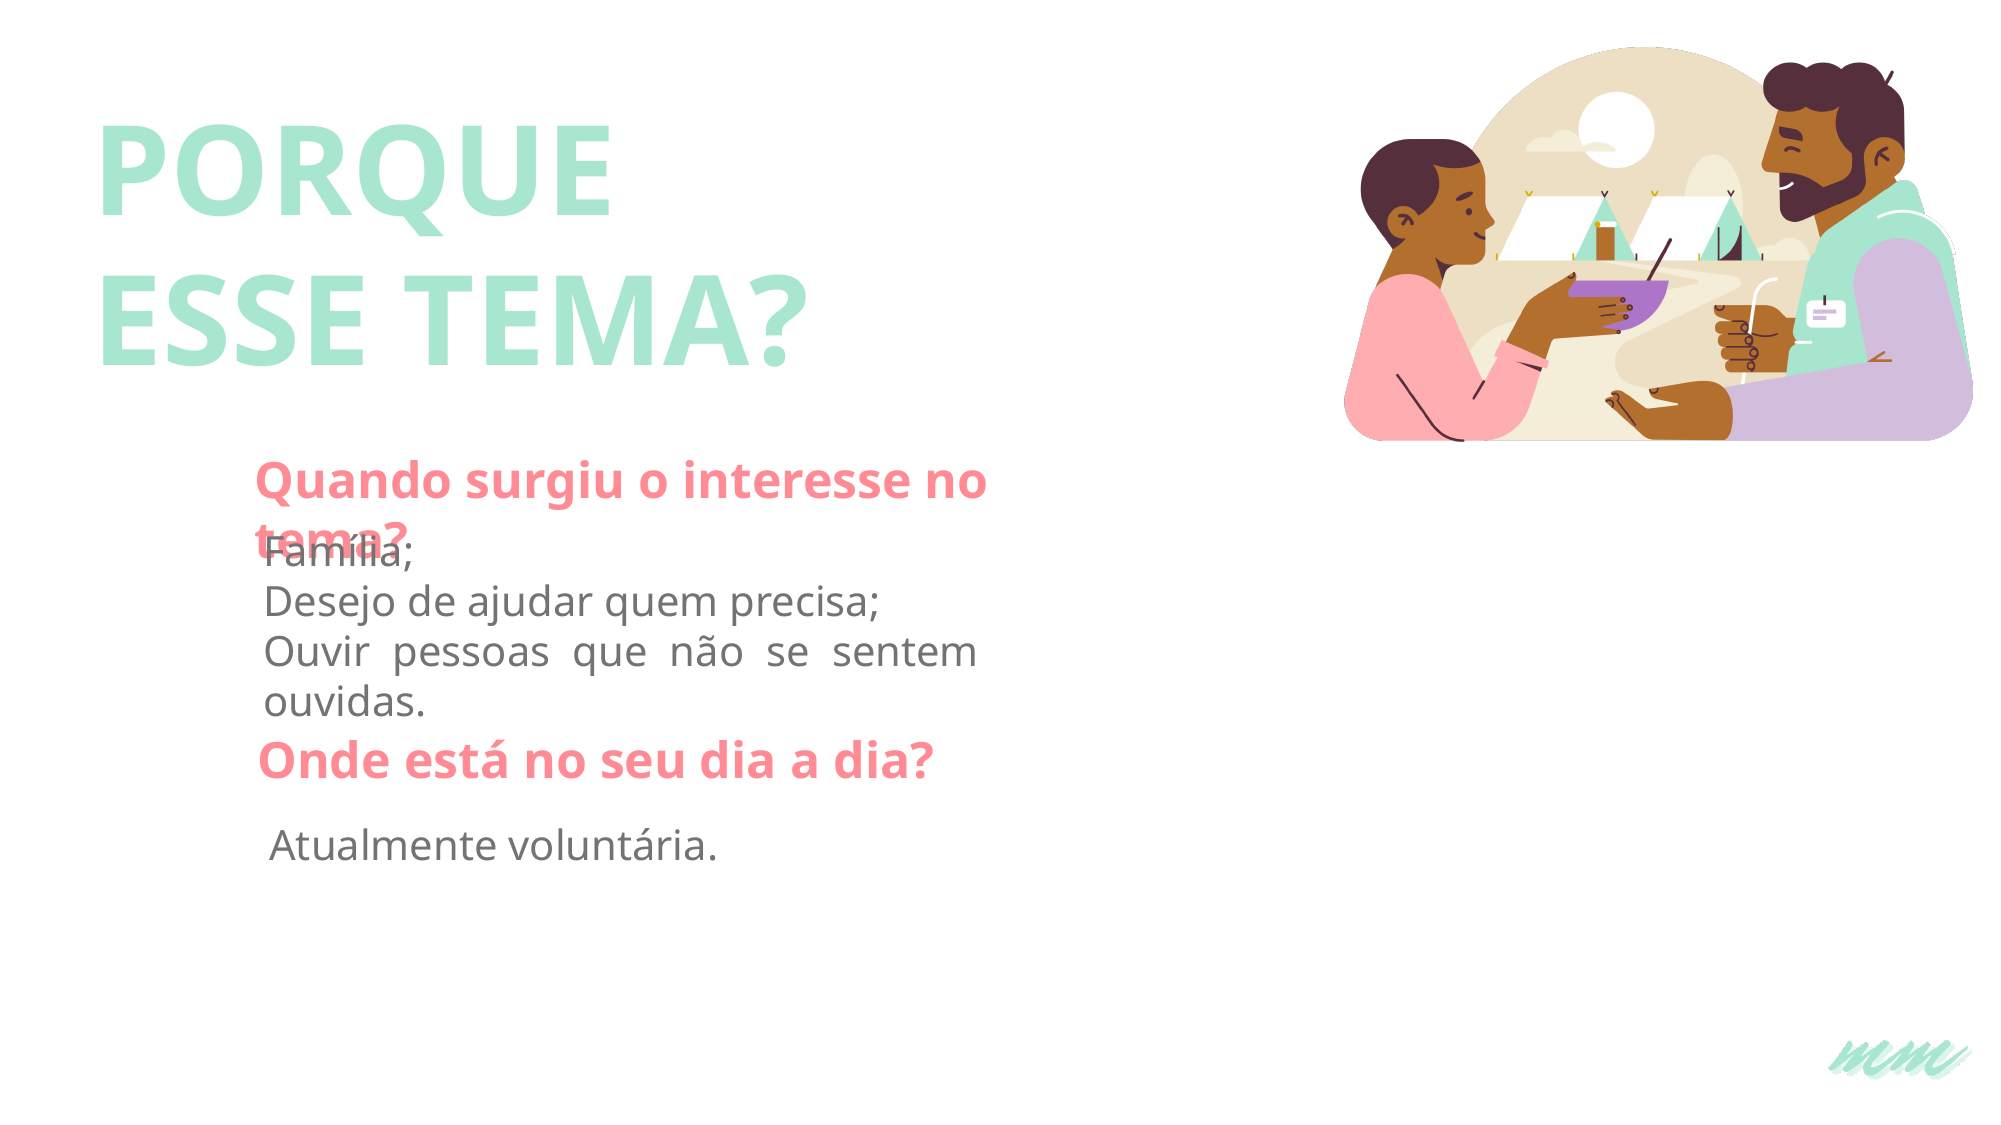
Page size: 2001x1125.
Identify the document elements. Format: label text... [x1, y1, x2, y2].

picture [1770, 954, 2000, 1125]
text_box Família; Desejo de ajudar quem precisa; Ouvir pessoas que não se sentem ouvidas. [248, 517, 994, 793]
text_box Onde está no seu dia a dia? [242, 721, 1000, 797]
text_box Quando surgiu o interesse no tema? [239, 441, 1063, 577]
text_box PORQUE ESSE TEMA? [77, 83, 847, 398]
picture [1344, 47, 1973, 442]
text_box Atualmente voluntária. [254, 811, 1000, 877]
